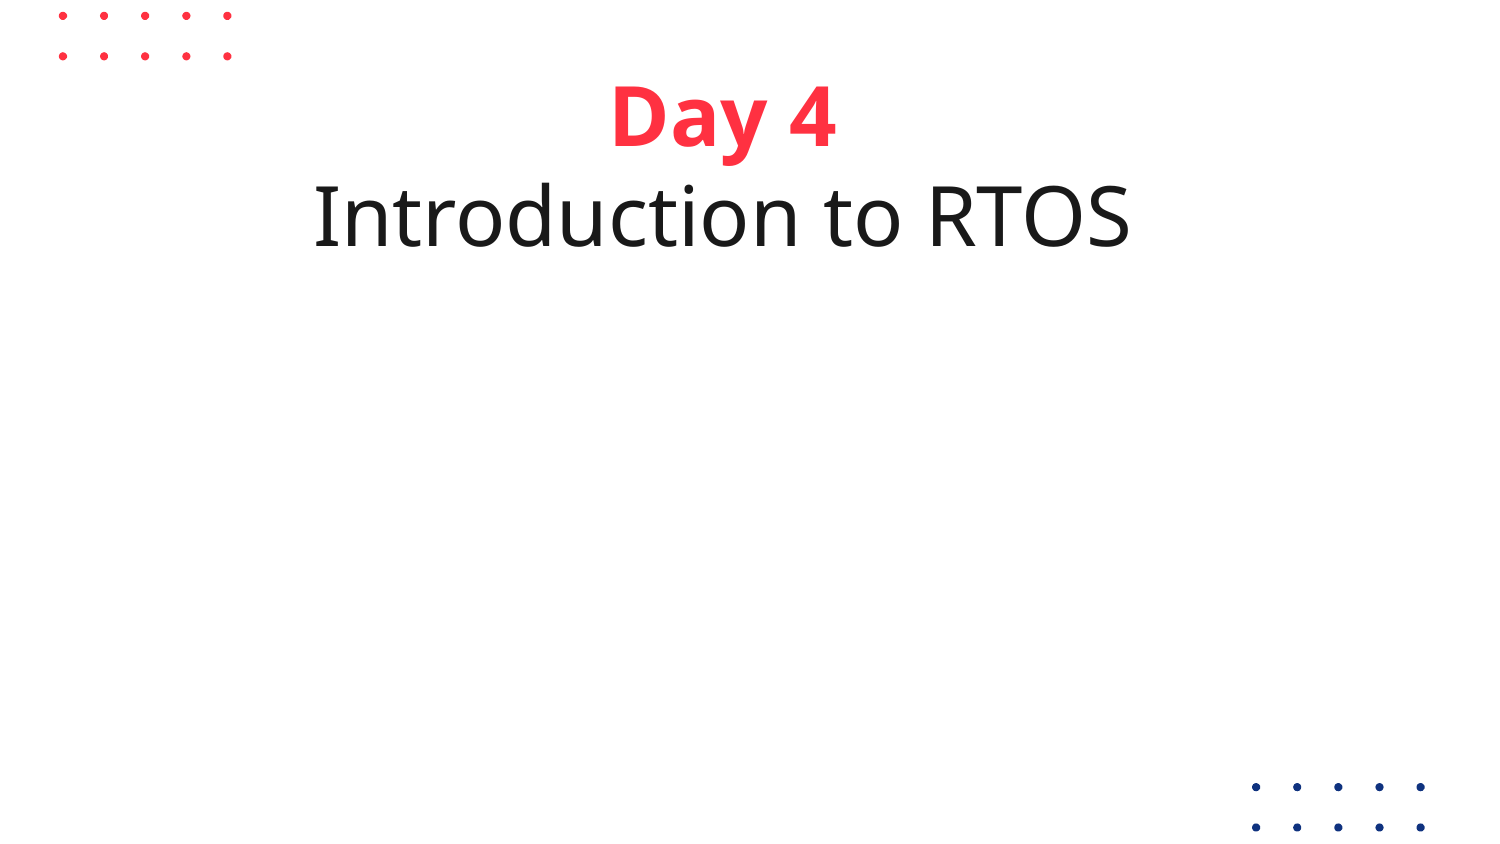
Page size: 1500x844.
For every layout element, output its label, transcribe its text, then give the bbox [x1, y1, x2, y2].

title Day 4 Introduction to RTOS [55, 48, 1391, 298]
